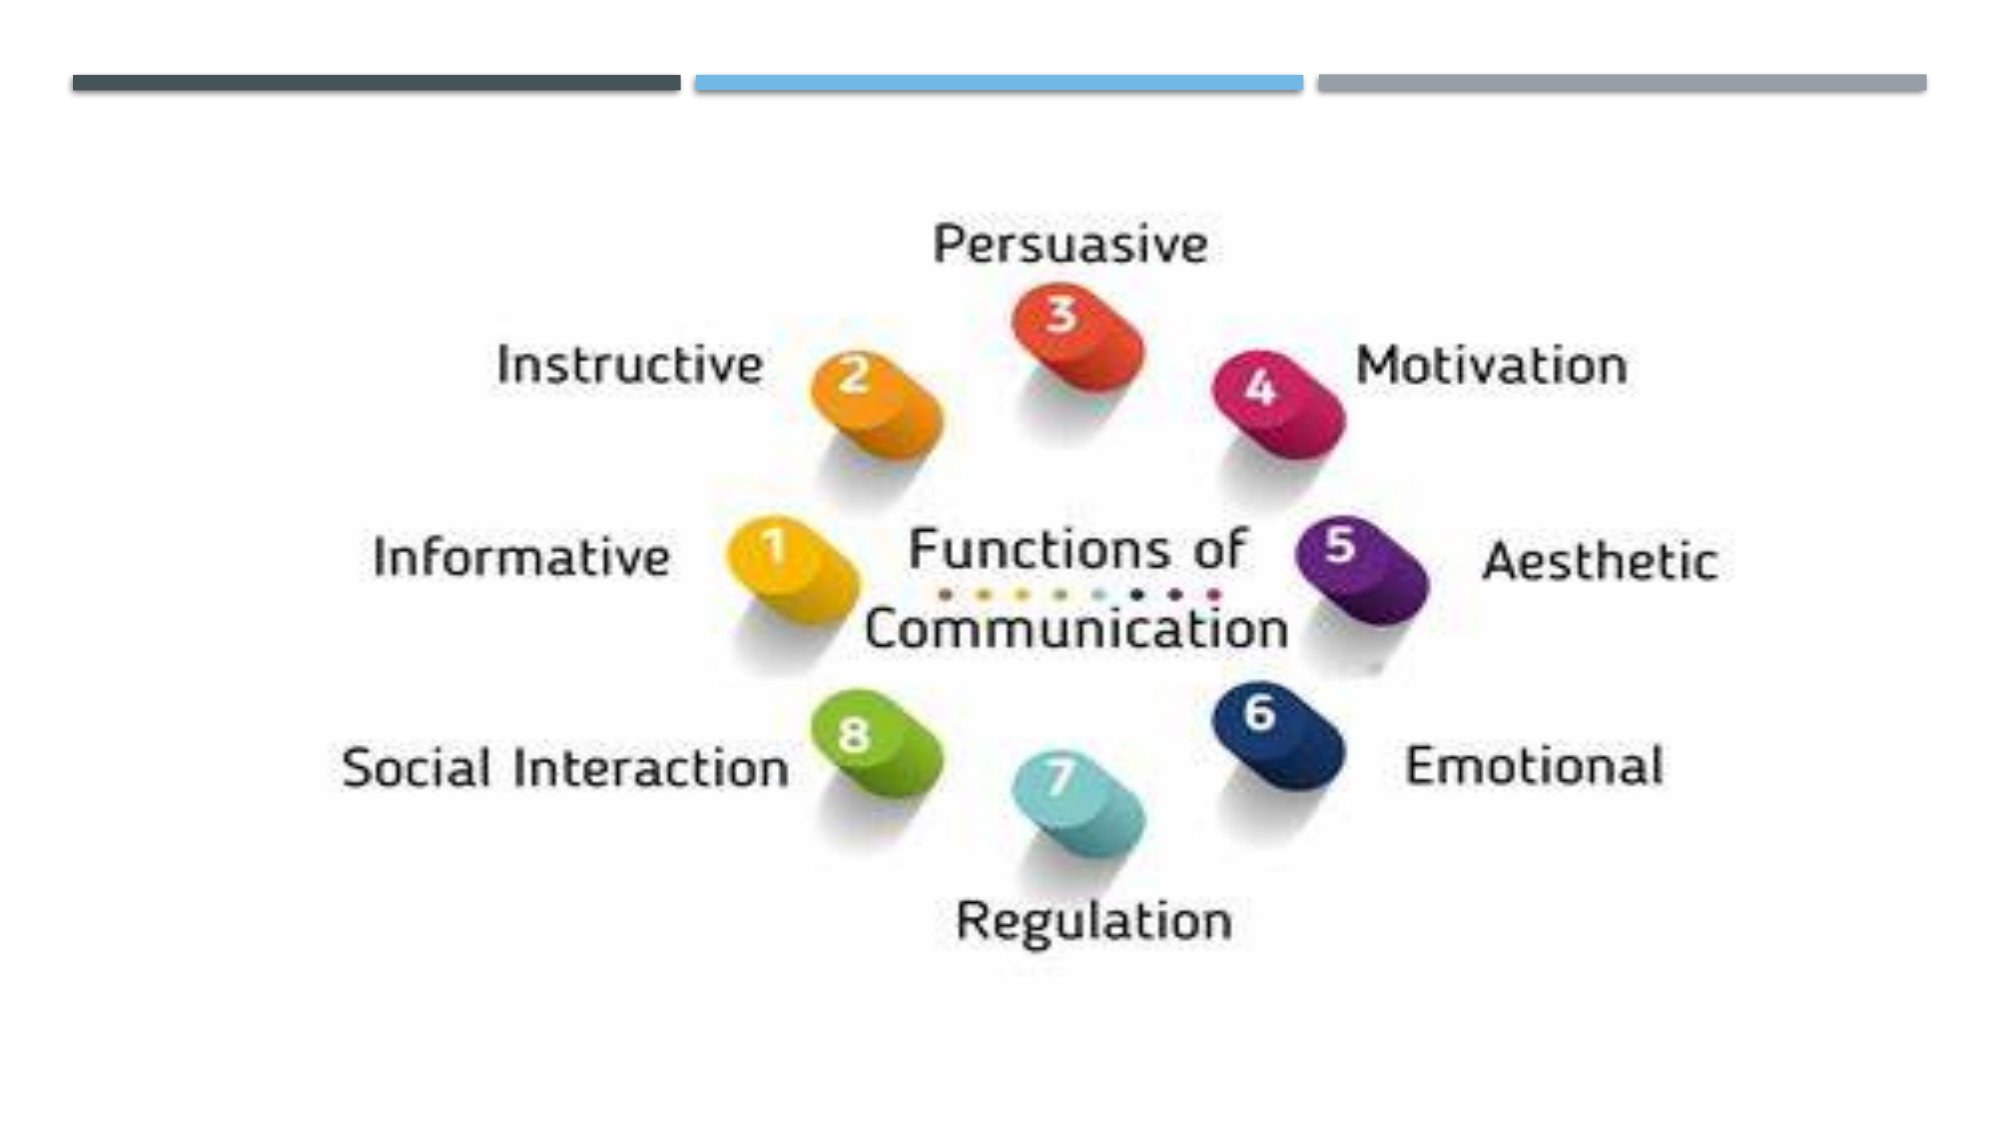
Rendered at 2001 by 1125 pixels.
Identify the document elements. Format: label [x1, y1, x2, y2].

picture [138, 160, 1762, 1038]
